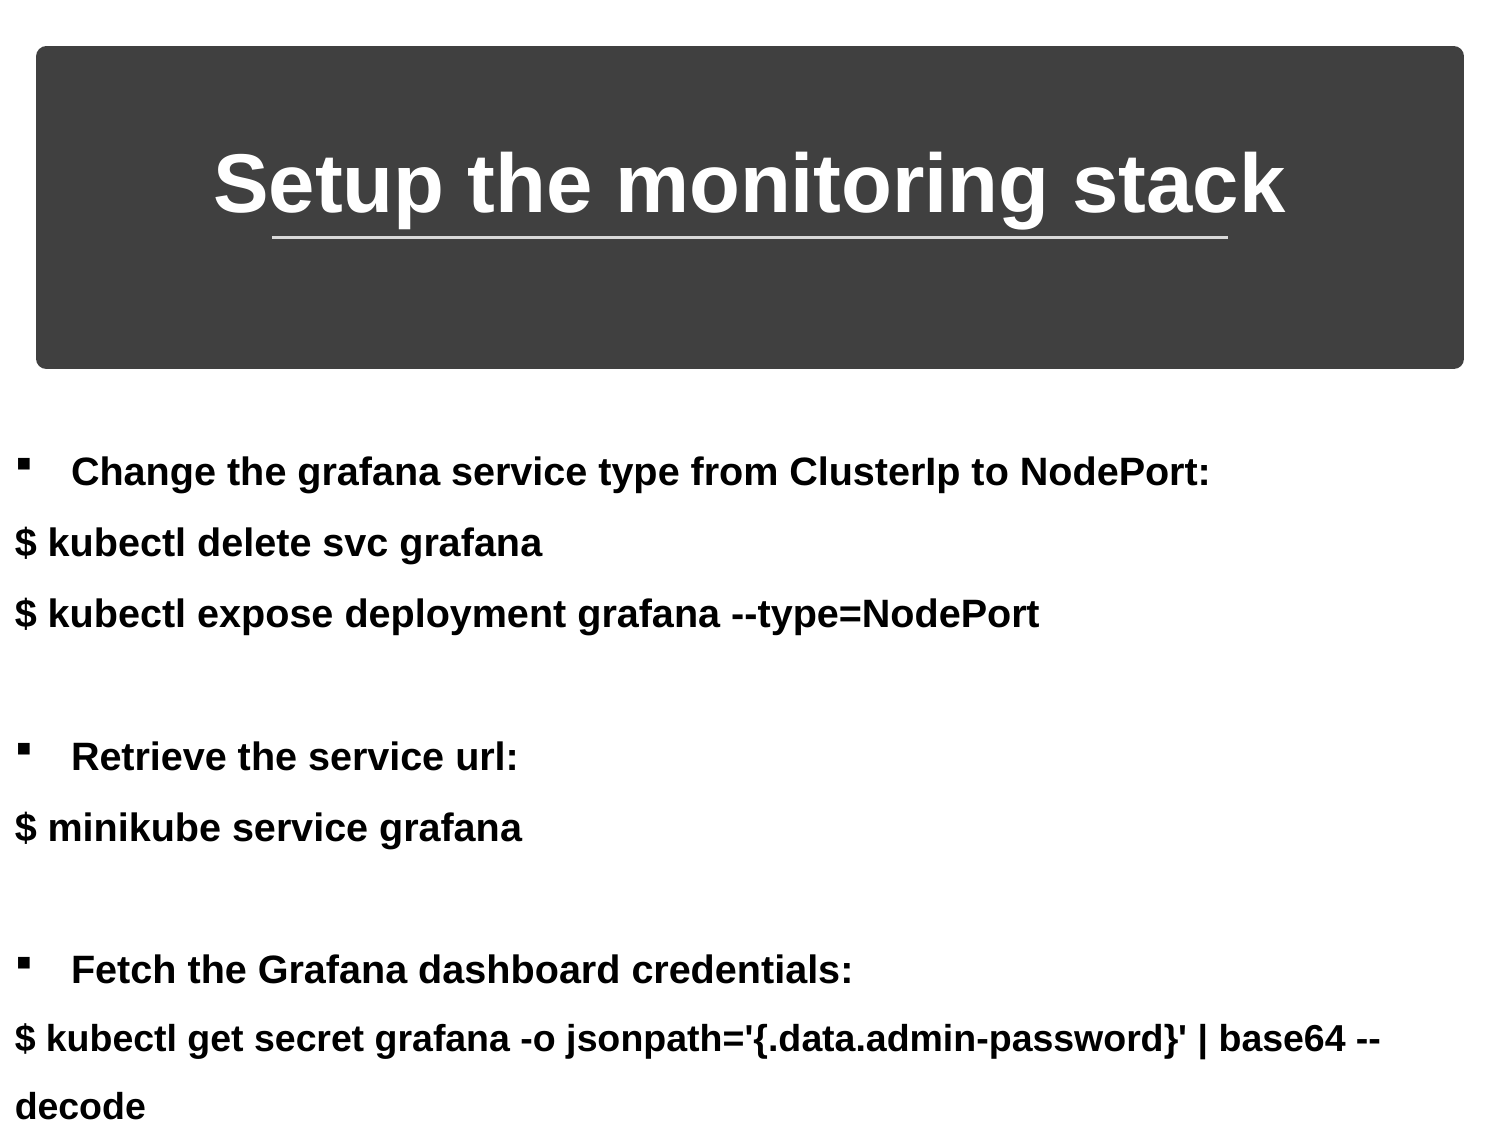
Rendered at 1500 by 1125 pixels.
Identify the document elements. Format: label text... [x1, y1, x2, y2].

text_box Change the grafana service type from ClusterIp to NodePort: $ kubectl delete svc grafana $ kubectl expose deployment grafana --type=NodePort Retrieve the service url: $ minikube service grafana Fetch the Grafana dashboard credentials: $ kubectl get secret grafana -o jsonpath='{.data.admin-password}' | base64 --decode [0, 414, 1488, 1125]
title Setup the monitoring stack [64, 141, 1436, 238]
text_box [44, 54, 1456, 361]
